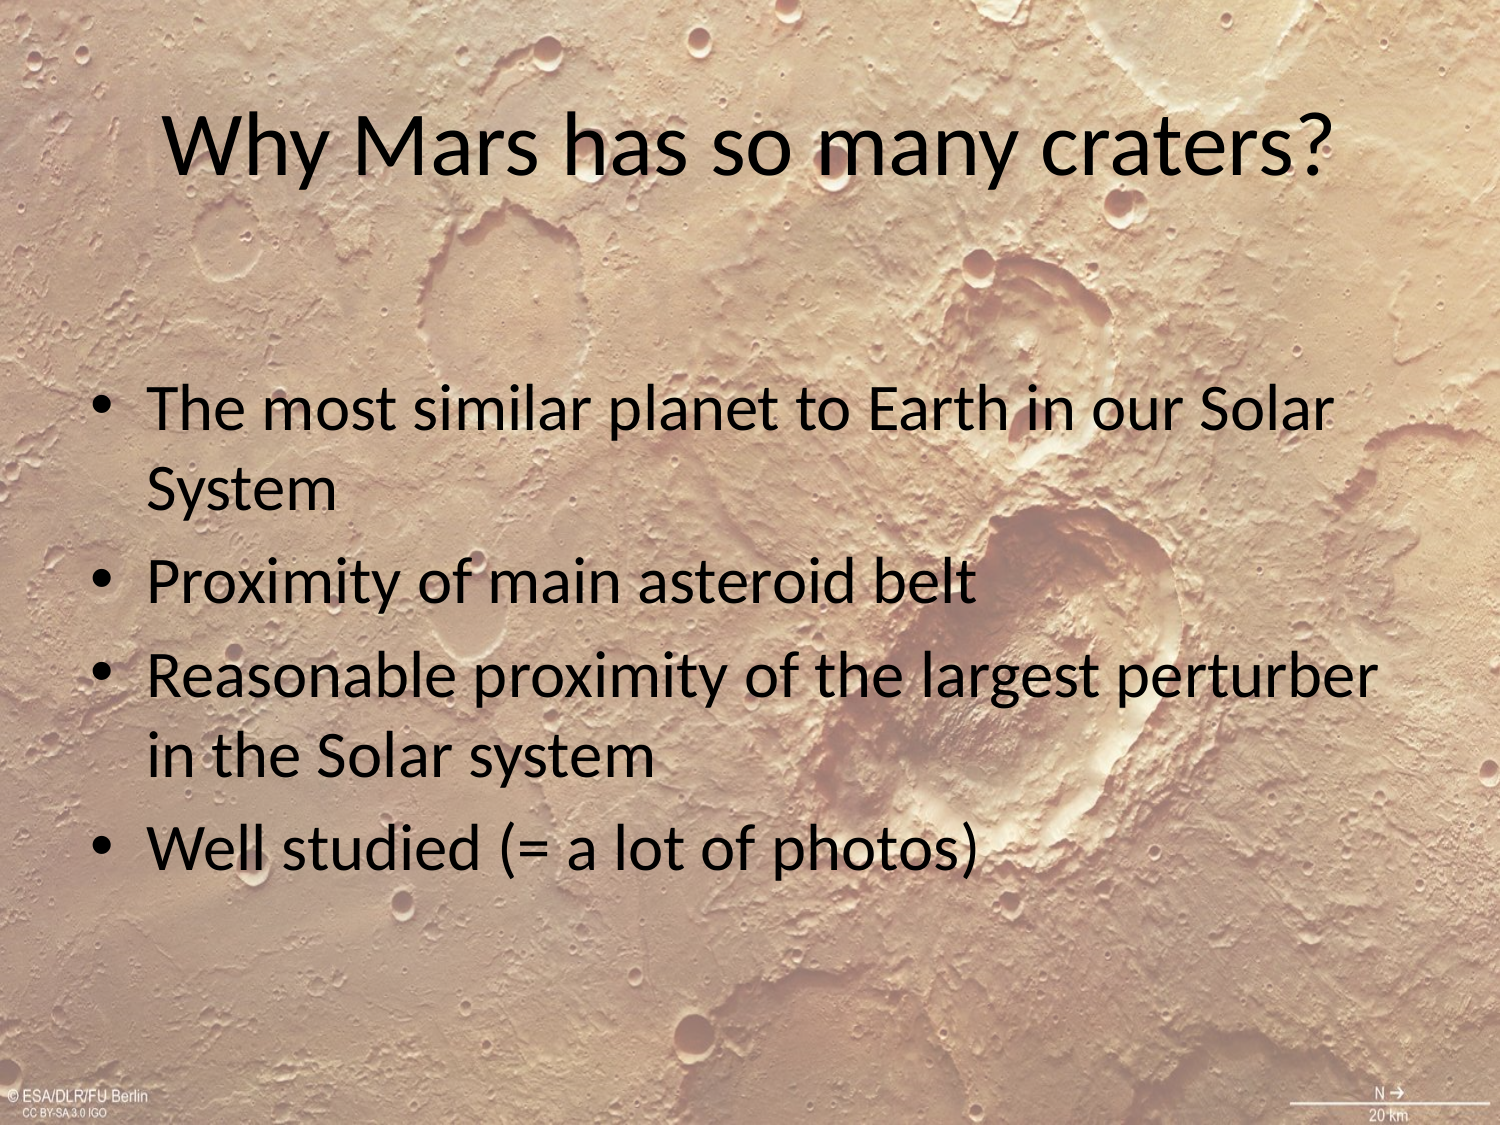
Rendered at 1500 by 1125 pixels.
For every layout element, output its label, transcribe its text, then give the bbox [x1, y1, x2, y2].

list The most similar planet to Earth in our Solar System Proximity of main asteroid belt Reasonable proximity of the largest perturber in the Solar system Well studied (= a lot of photos) [75, 262, 1425, 1005]
title Why Mars has so many craters? [75, 45, 1425, 233]
